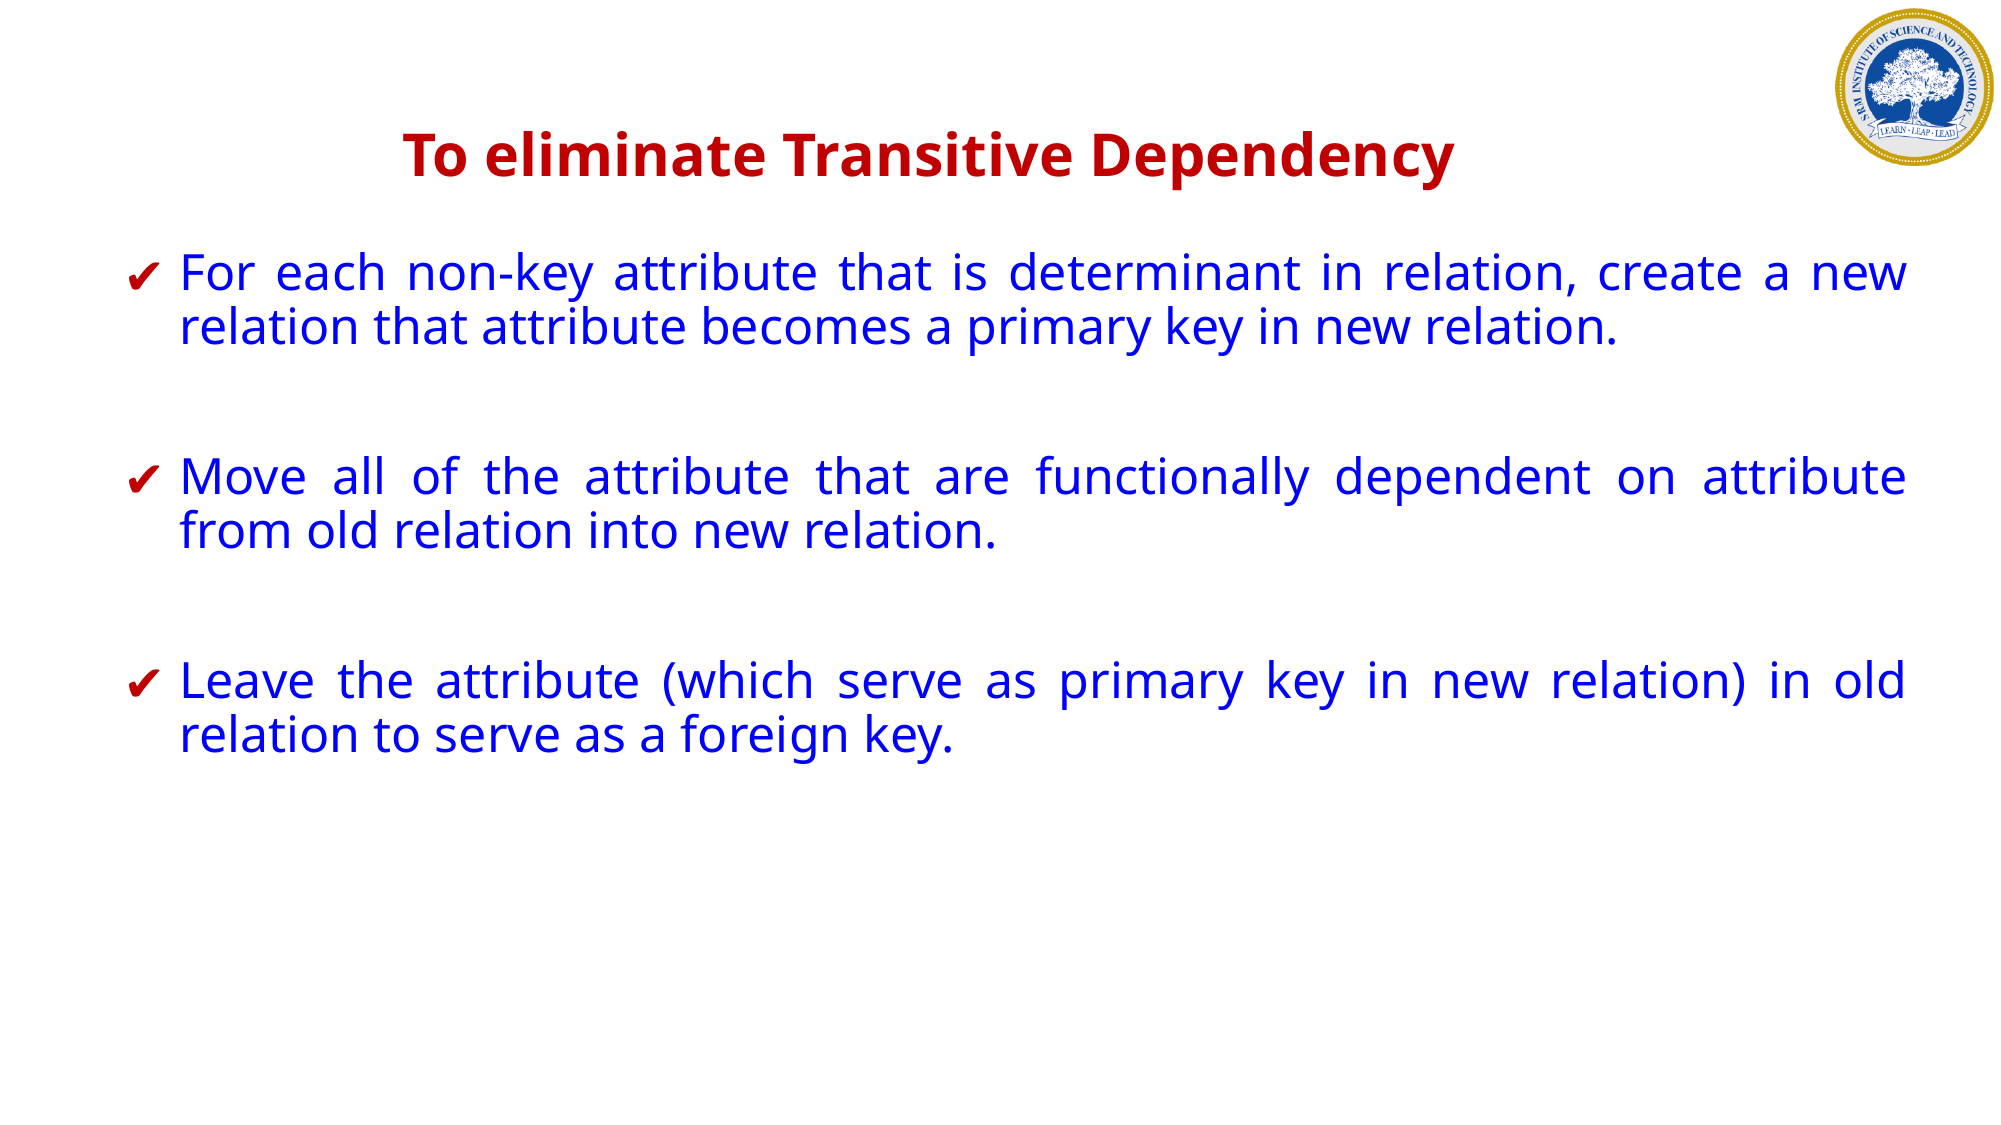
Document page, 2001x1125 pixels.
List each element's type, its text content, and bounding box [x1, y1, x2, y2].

text_box To eliminate Transitive Dependency [387, 109, 1613, 239]
text_box For each non-key attribute that is determinant in relation, create a new relation that attribute becomes a primary key in new relation. Move all of the attribute that are functionally dependent on attribute from old relation into new relation. Leave the attribute (which serve as primary key in new relation) in old relation to serve as a foreign key. [89, 240, 1924, 876]
picture [1835, 8, 1994, 166]
